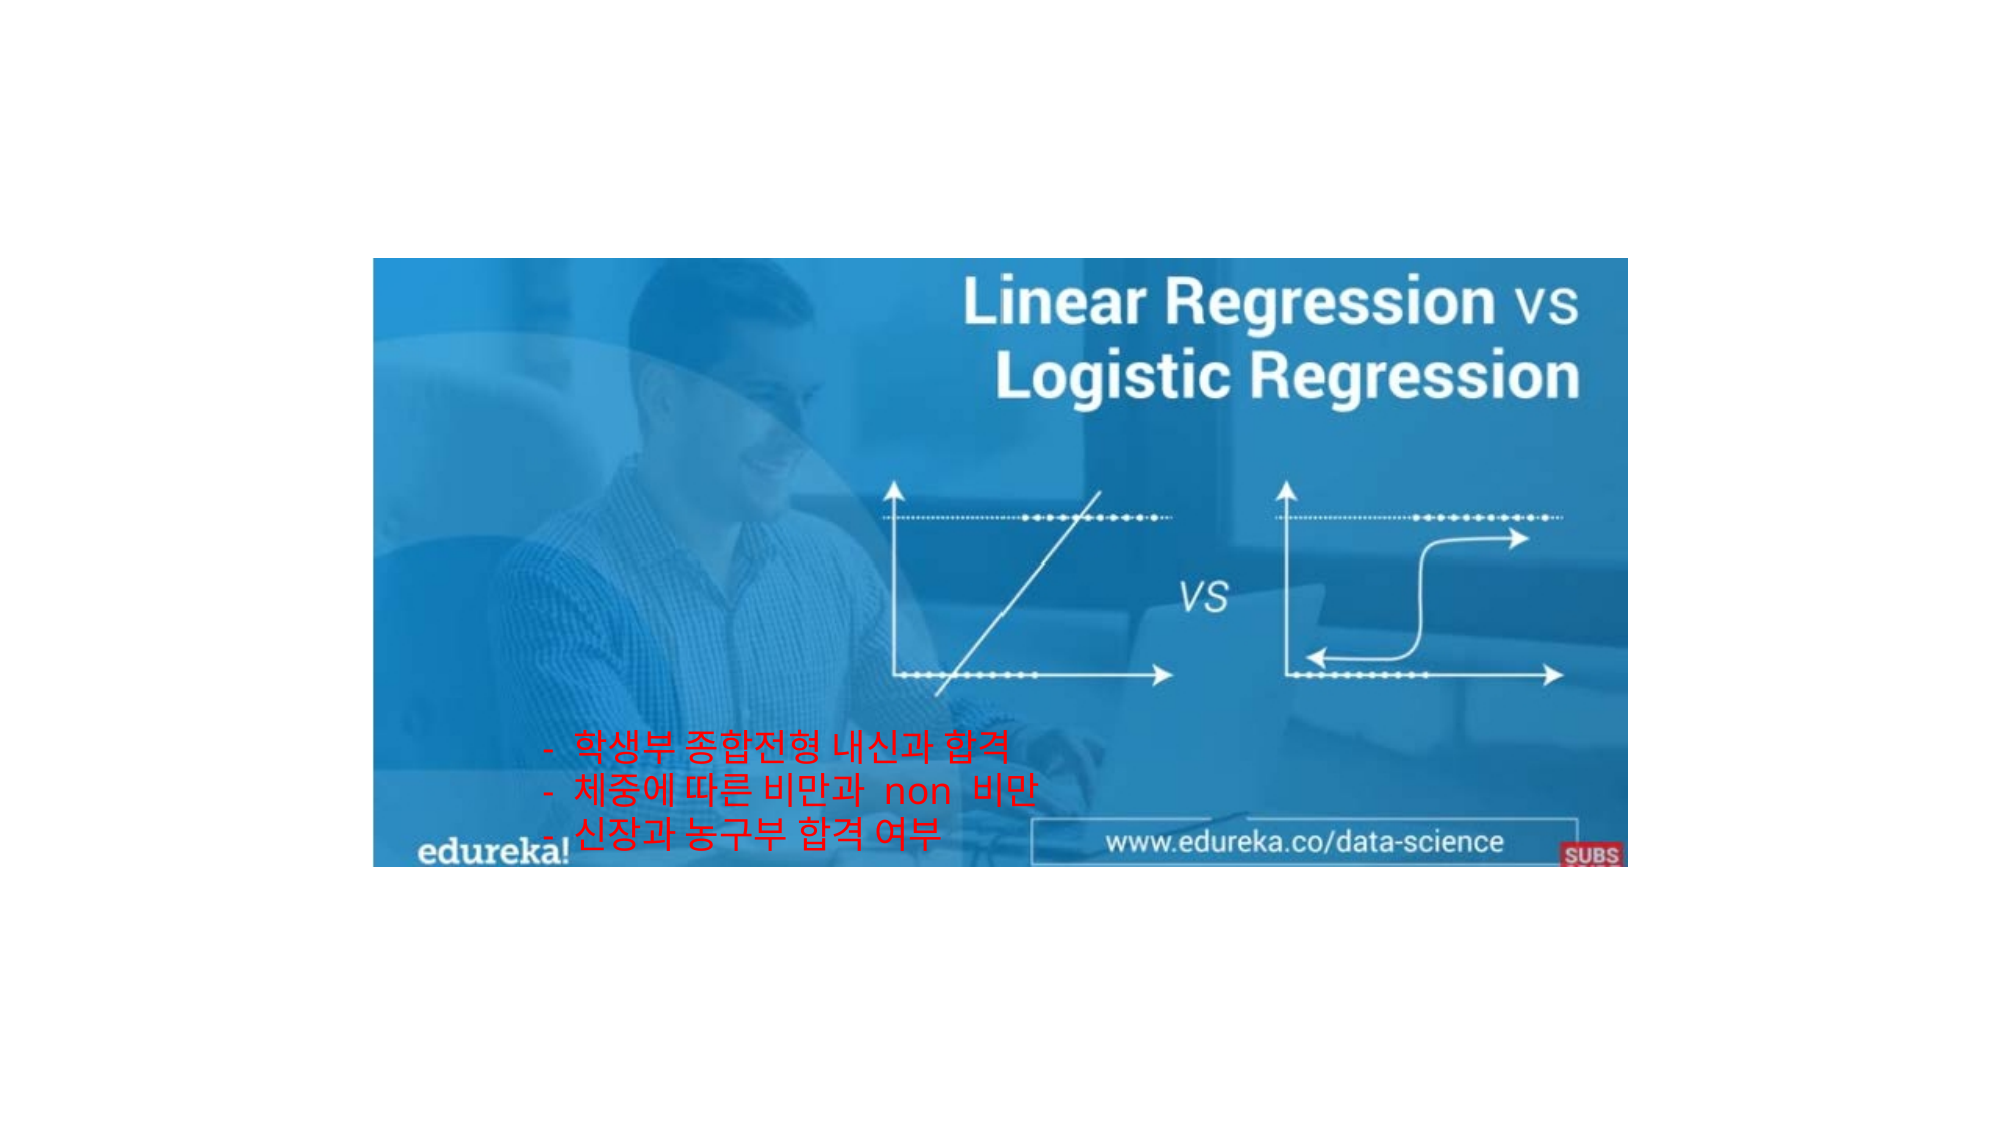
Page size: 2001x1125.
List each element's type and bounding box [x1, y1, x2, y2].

picture [372, 258, 1628, 867]
